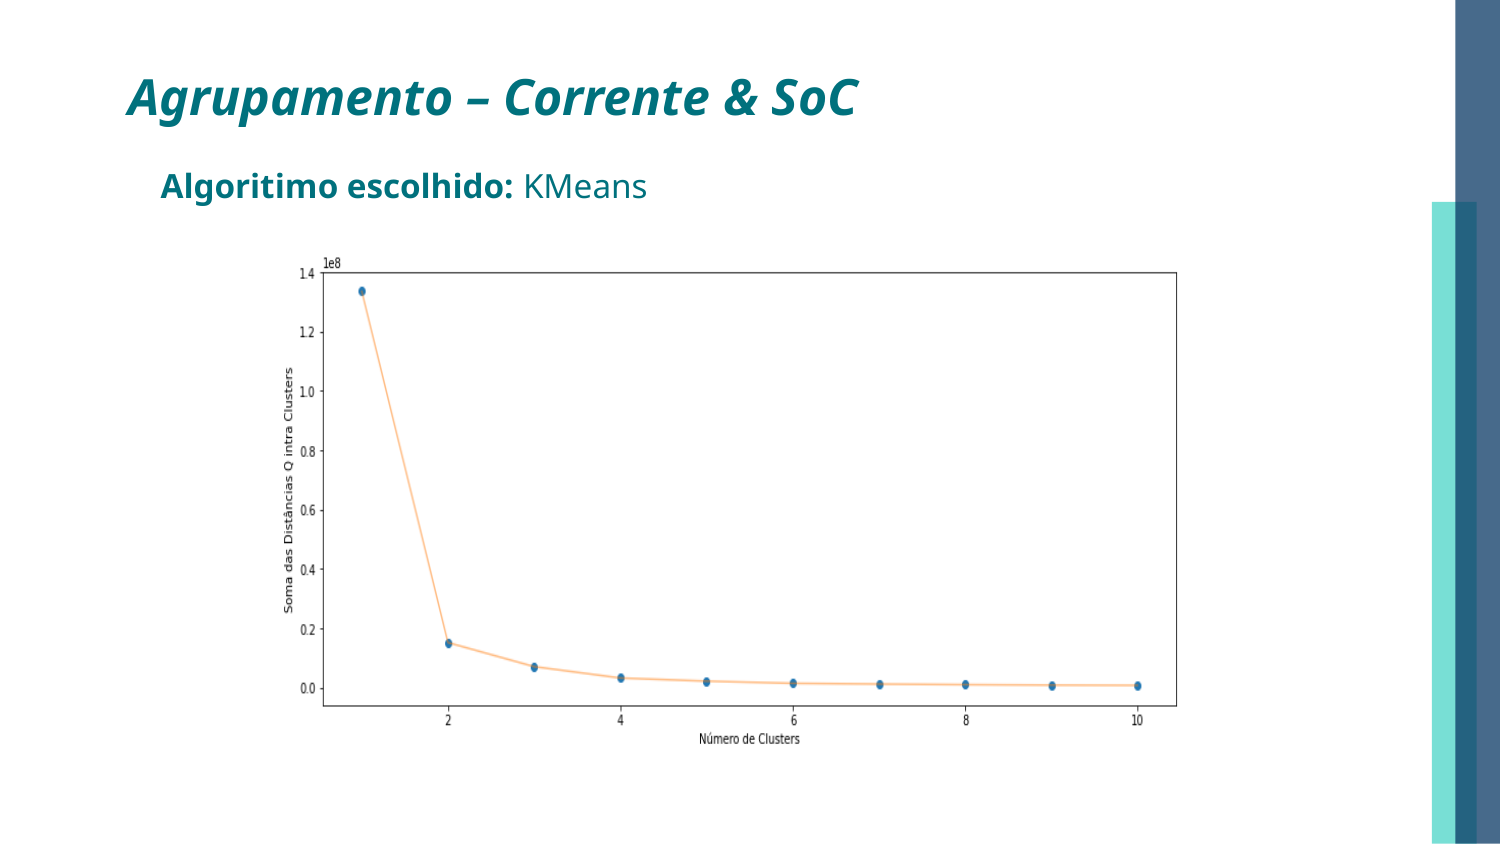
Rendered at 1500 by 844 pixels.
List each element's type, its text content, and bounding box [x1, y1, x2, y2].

picture [279, 251, 1331, 748]
text_box Algoritimo escolhido: KMeans [70, 158, 1430, 715]
text_box Agrupamento – Corrente & SoC [128, 65, 1372, 126]
